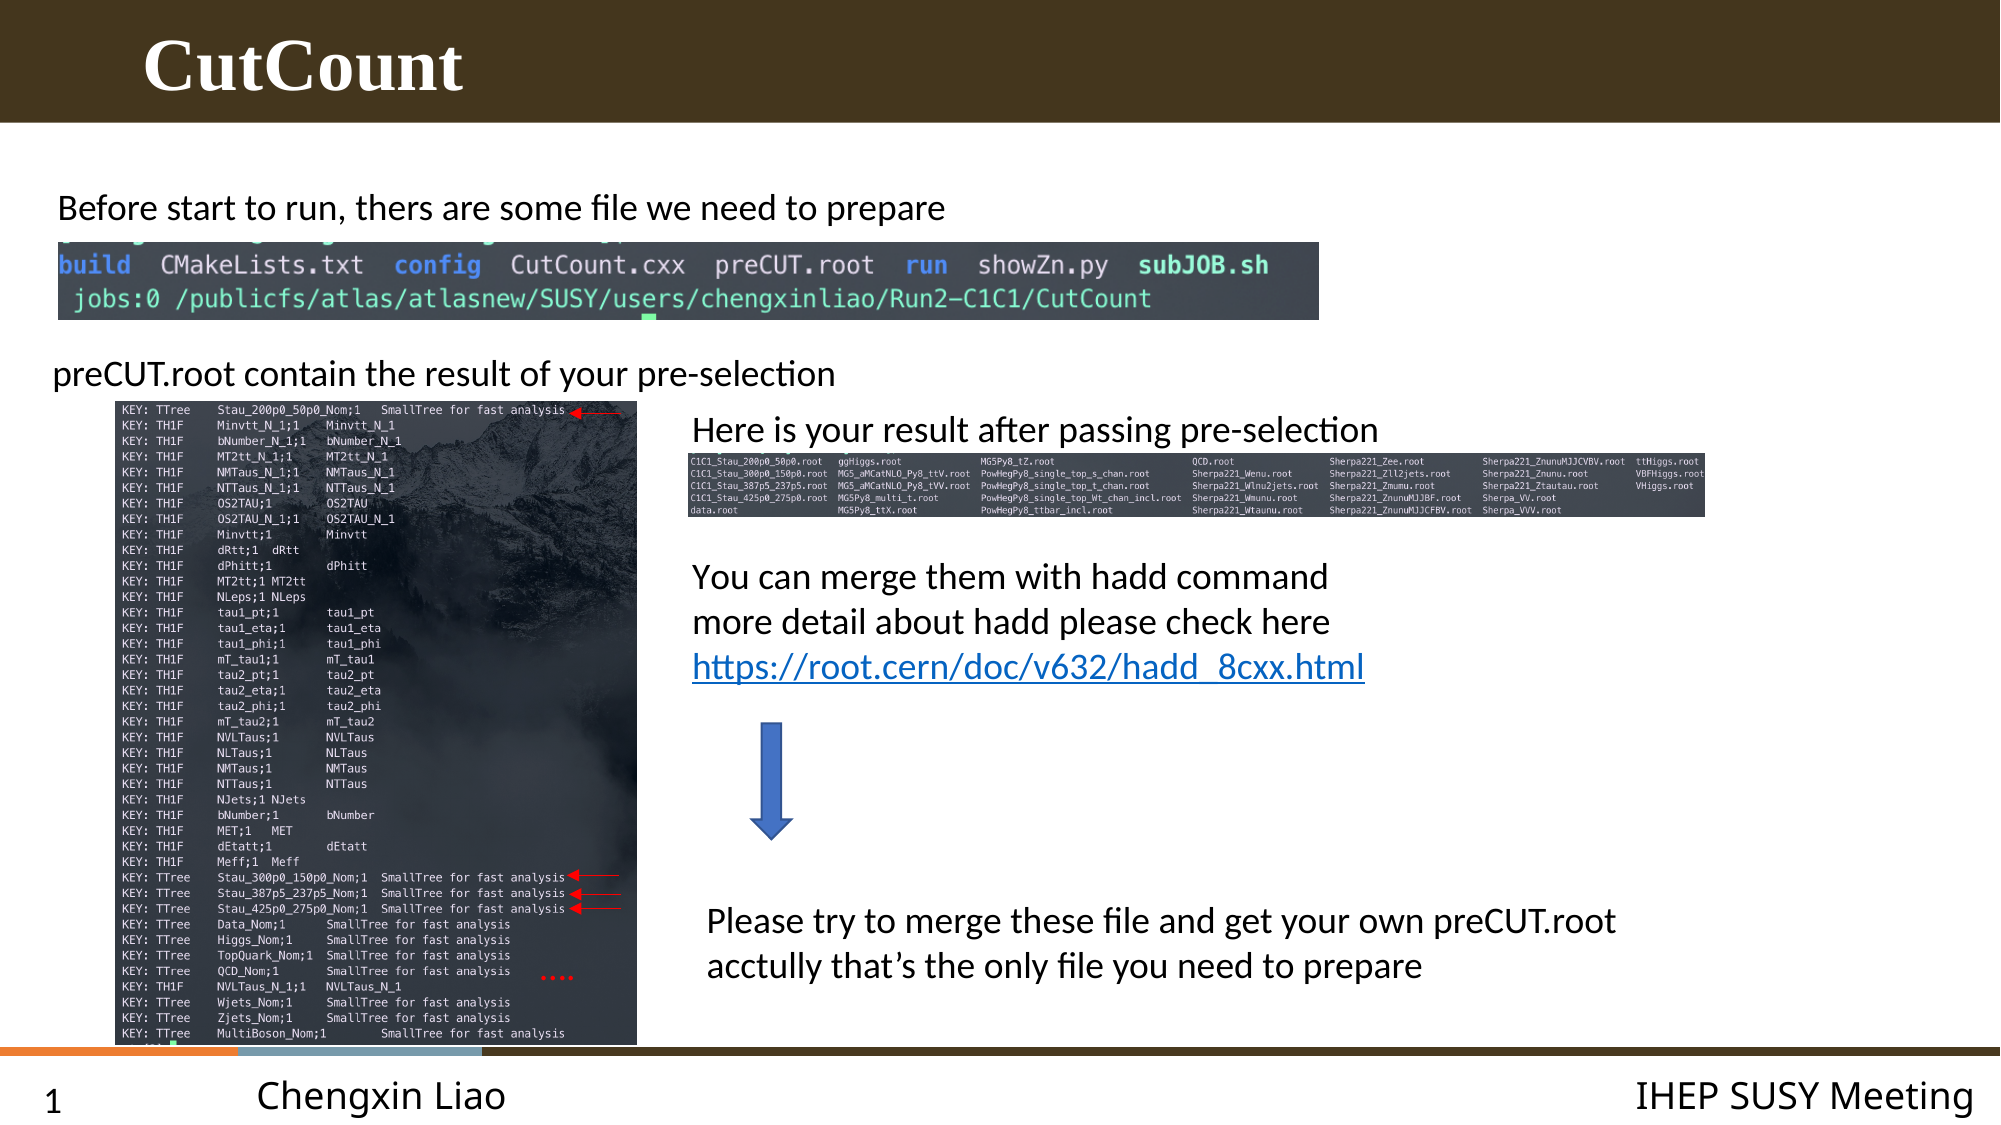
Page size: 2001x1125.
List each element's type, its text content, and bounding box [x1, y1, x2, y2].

text_box [0, 0, 2000, 124]
text_box Chengxin Liao [241, 1064, 522, 1125]
picture [115, 401, 637, 1045]
text_box [749, 722, 794, 841]
text_box CutCount [127, 8, 479, 113]
text_box IHEP SUSY Meeting [1621, 1064, 1991, 1125]
picture [58, 242, 1319, 320]
picture [688, 453, 1706, 517]
text_box Please try to merge these file and get your own preCUT.root acctully that’s the only file you need to prepare [691, 888, 1633, 994]
text_box Before start to run, thers are some file we need to prepare [42, 175, 963, 281]
text_box You can merge them with hadd command more detail about hadd please check here https://root.cern/doc/v632/hadd_8cxx.html [677, 544, 1389, 694]
text_box Here is your result after passing pre-selection [677, 397, 1396, 458]
text_box 1 [28, 1068, 127, 1125]
text_box preCUT.root contain the result of your pre-selection [37, 341, 852, 401]
